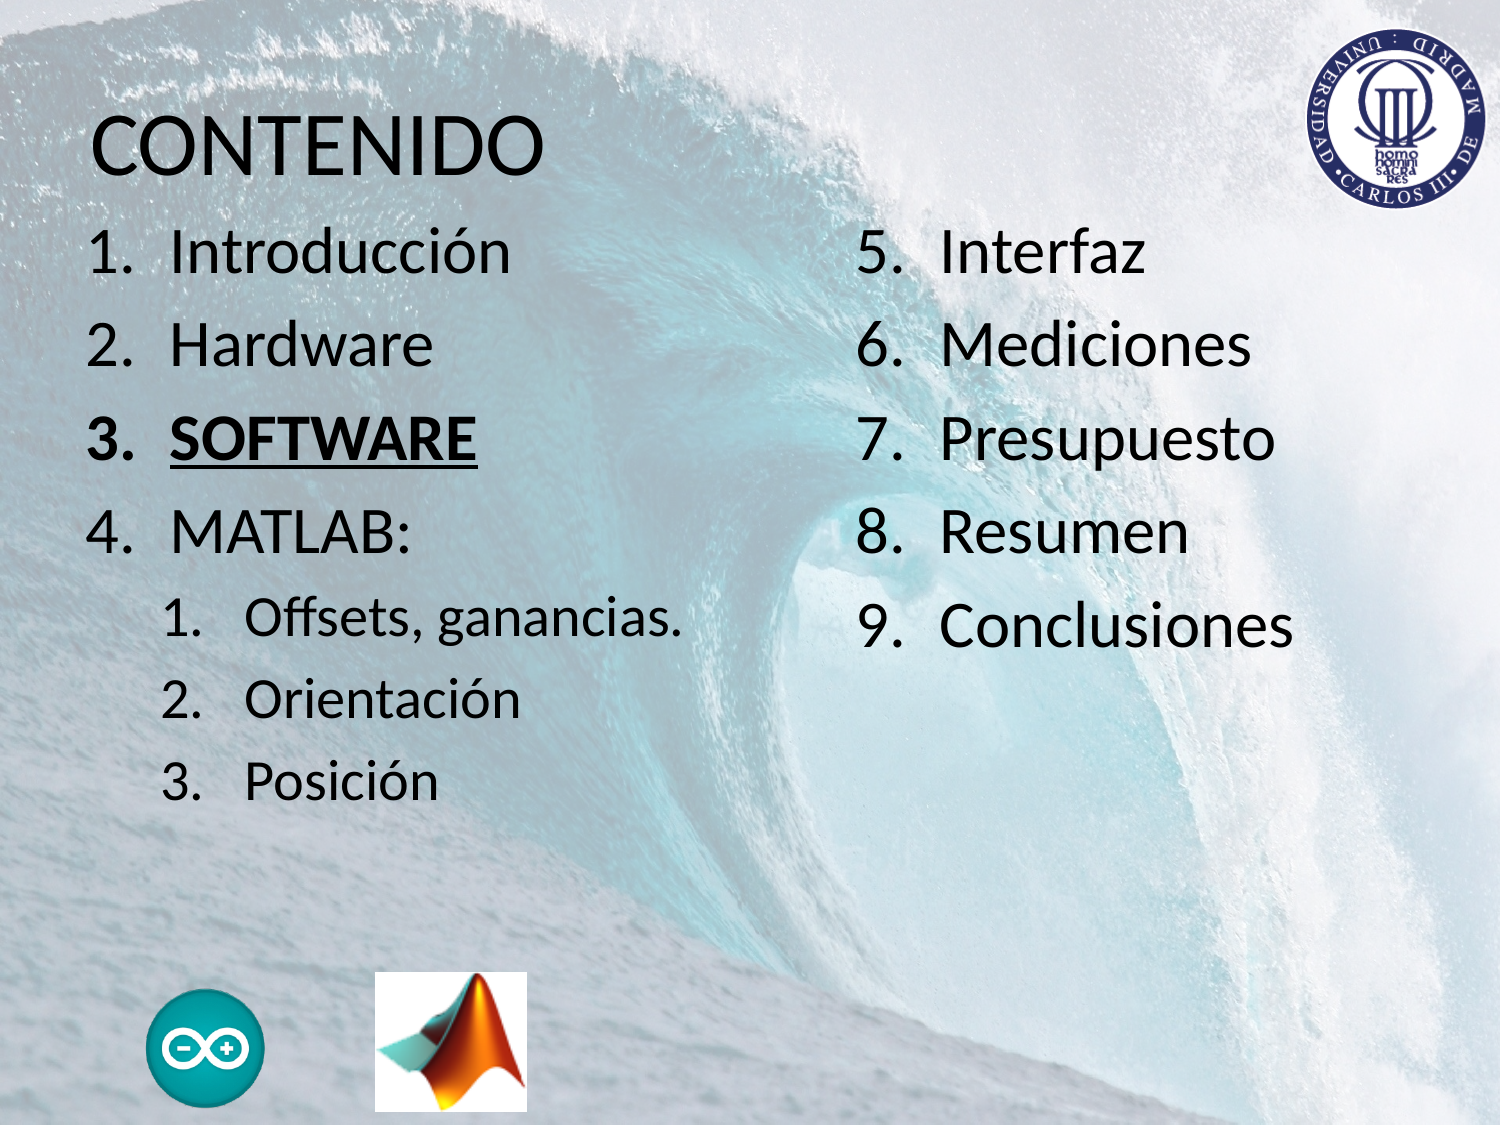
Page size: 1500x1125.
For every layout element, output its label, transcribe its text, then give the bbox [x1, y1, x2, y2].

picture [1300, 23, 1500, 199]
picture [140, 984, 270, 1114]
title CONTENIDO [75, 45, 1425, 199]
picture [375, 972, 527, 1112]
list Introducción Hardware SOFTWARE MATLAB: Offsets, ganancias. Orientación Posición Interfaz Mediciones Presupuesto Resumen Conclusiones [70, 199, 1500, 950]
